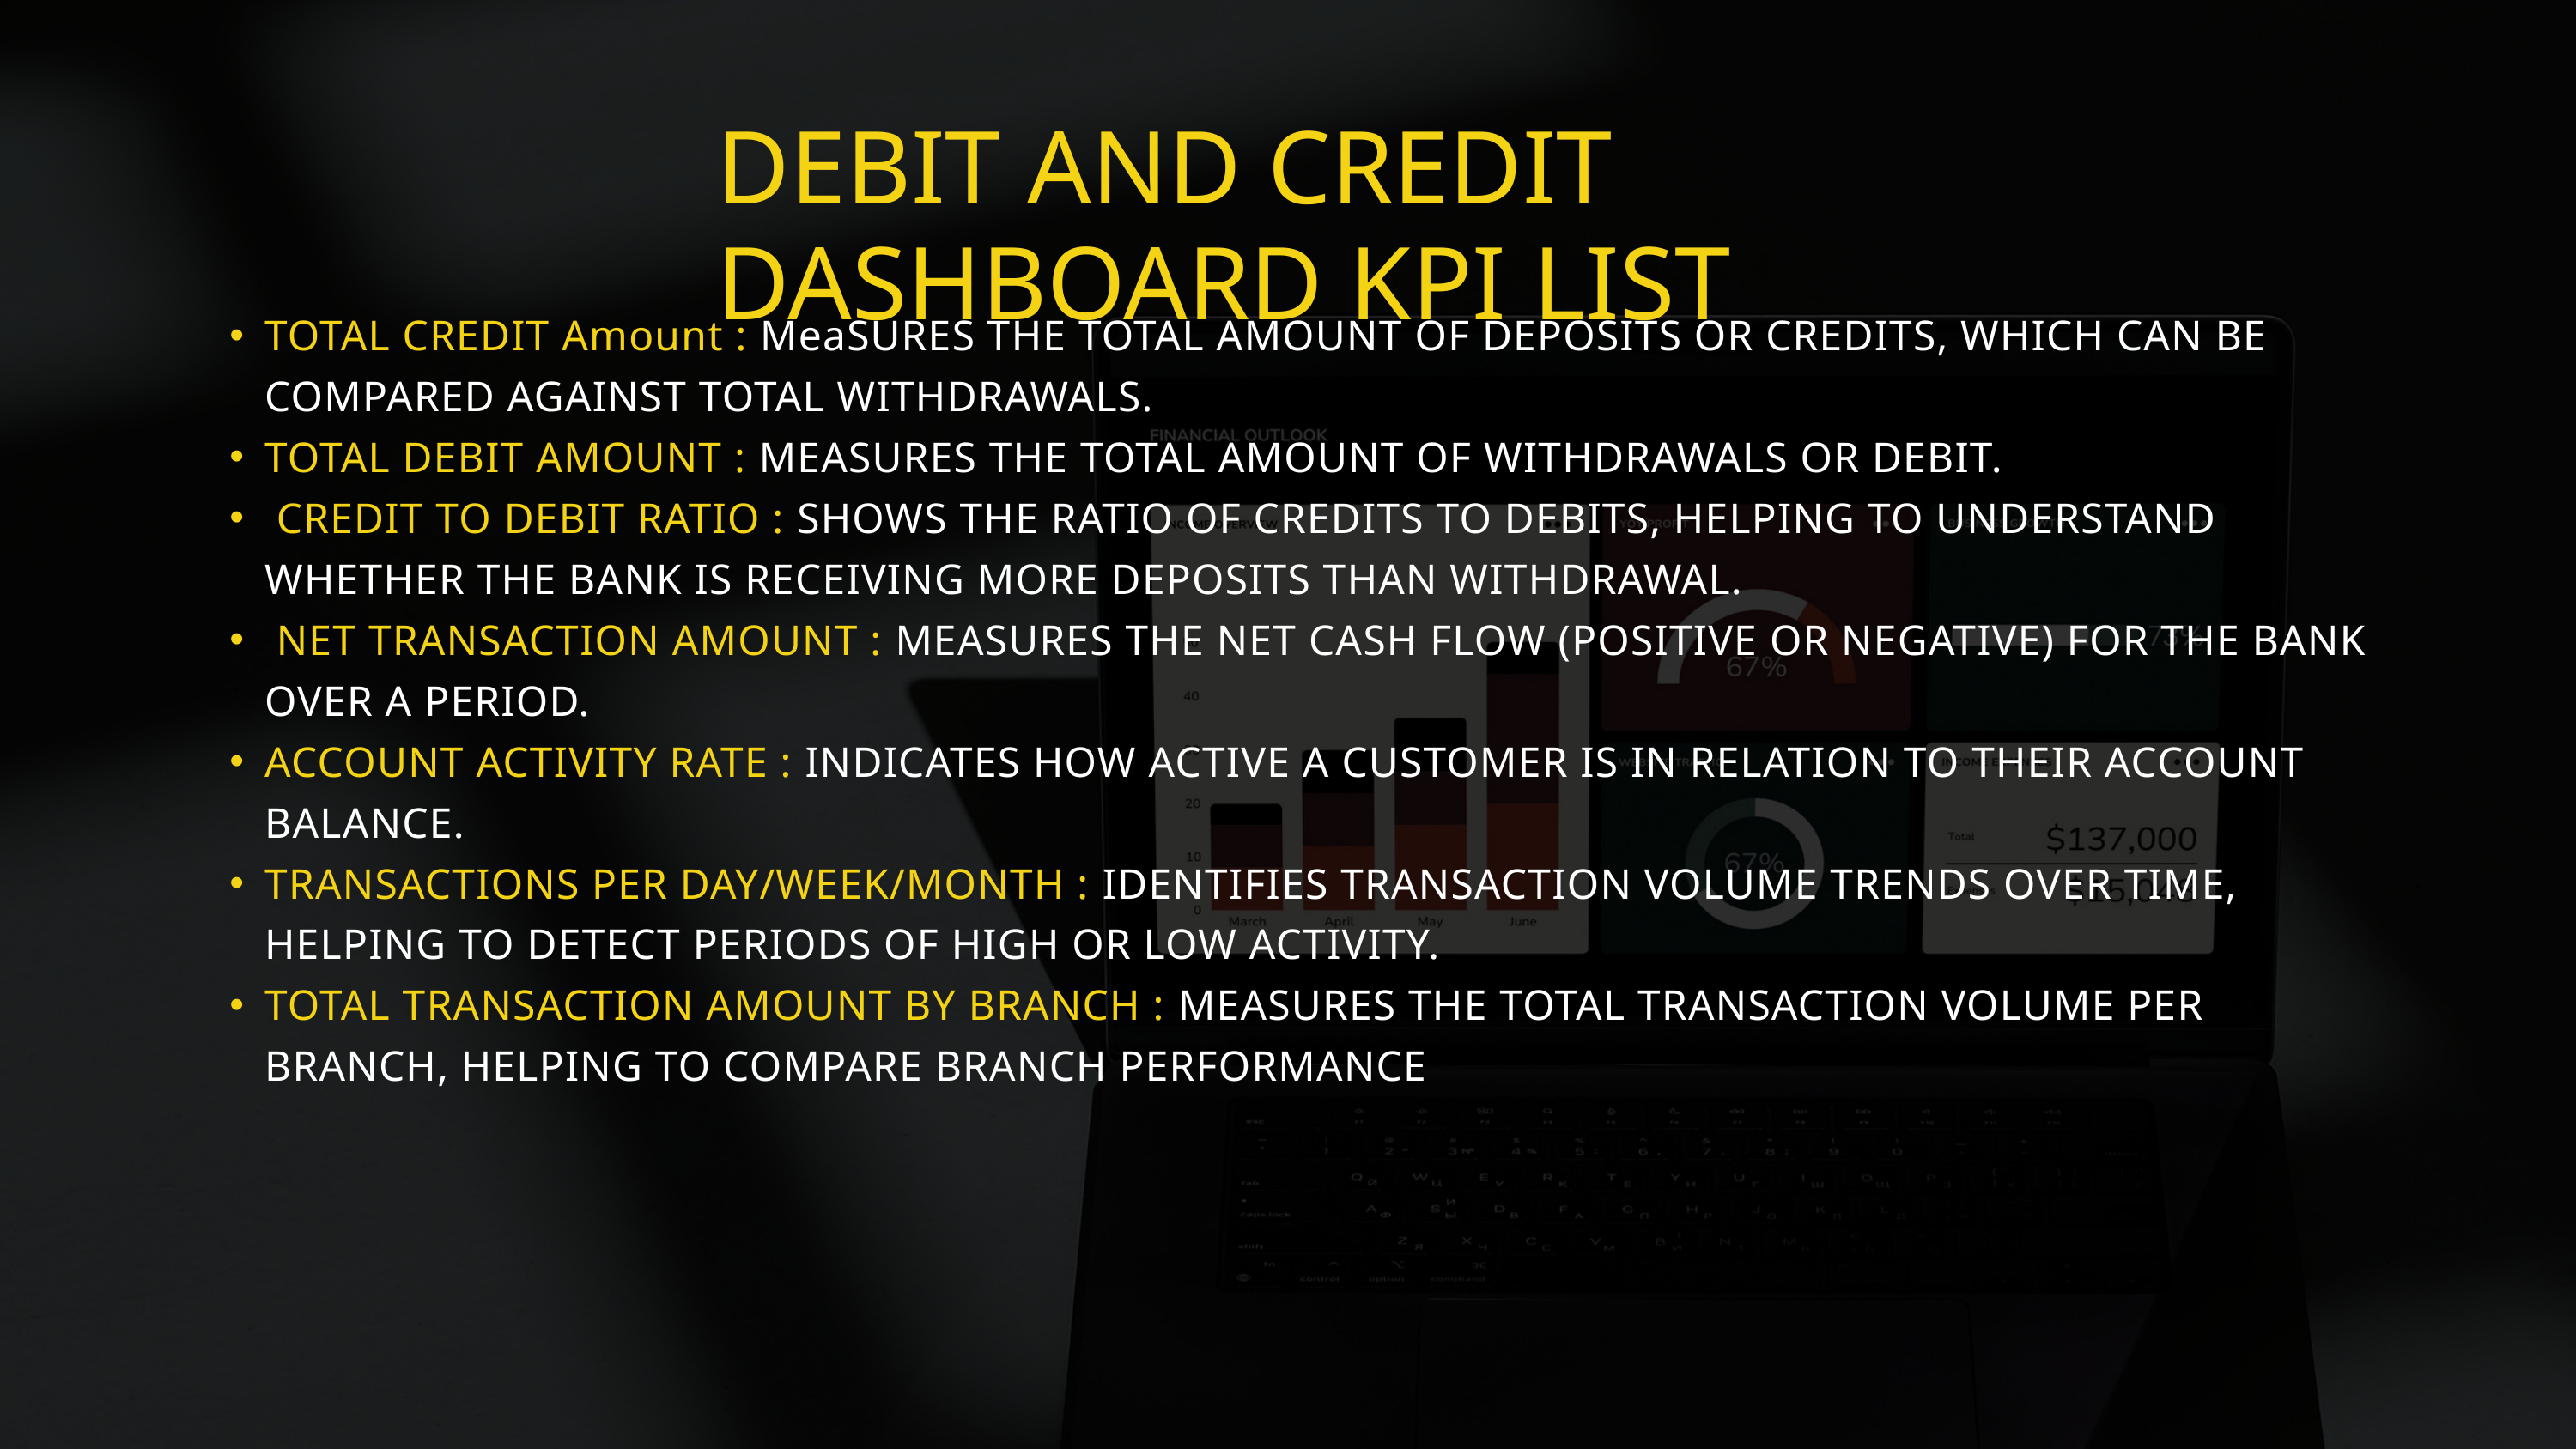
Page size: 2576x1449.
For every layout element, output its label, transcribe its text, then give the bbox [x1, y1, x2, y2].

text_box DEBIT AND CREDIT DASHBOARD KPI LIST [716, 108, 1860, 340]
text_box [0, 0, 2576, 1449]
text_box TOTAL CREDIT Amount : MeaSURES THE TOTAL AMOUNT OF DEPOSITS OR CREDITS, WHICH CAN BE COMPARED AGAINST TOTAL WITHDRAWALS. TOTAL DEBIT AMOUNT : MEASURES THE TOTAL AMOUNT OF WITHDRAWALS OR DEBIT. CREDIT TO DEBIT RATIO : SHOWS THE RATIO OF CREDITS TO DEBITS, HELPING TO UNDERSTAND WHETHER THE BANK IS RECEIVING MORE DEPOSITS THAN WITHDRAWAL. NET TRANSACTION AMOUNT : MEASURES THE NET CASH FLOW (POSITIVE OR NEGATIVE) FOR THE BANK OVER A PERIOD. ACCOUNT ACTIVITY RATE : INDICATES HOW ACTIVE A CUSTOMER IS IN RELATION TO THEIR ACCOUNT BALANCE. TRANSACTIONS PER DAY/WEEK/MONTH : IDENTIFIES TRANSACTION VOLUME TRENDS OVER TIME, HELPING TO DETECT PERIODS OF HIGH OR LOW ACTIVITY. TOTAL TRANSACTION AMOUNT BY BRANCH : MEASURES THE TOTAL TRANSACTION VOLUME PER BRANCH, HELPING TO COMPARE BRANCH PERFORMANCE [194, 298, 2382, 1151]
